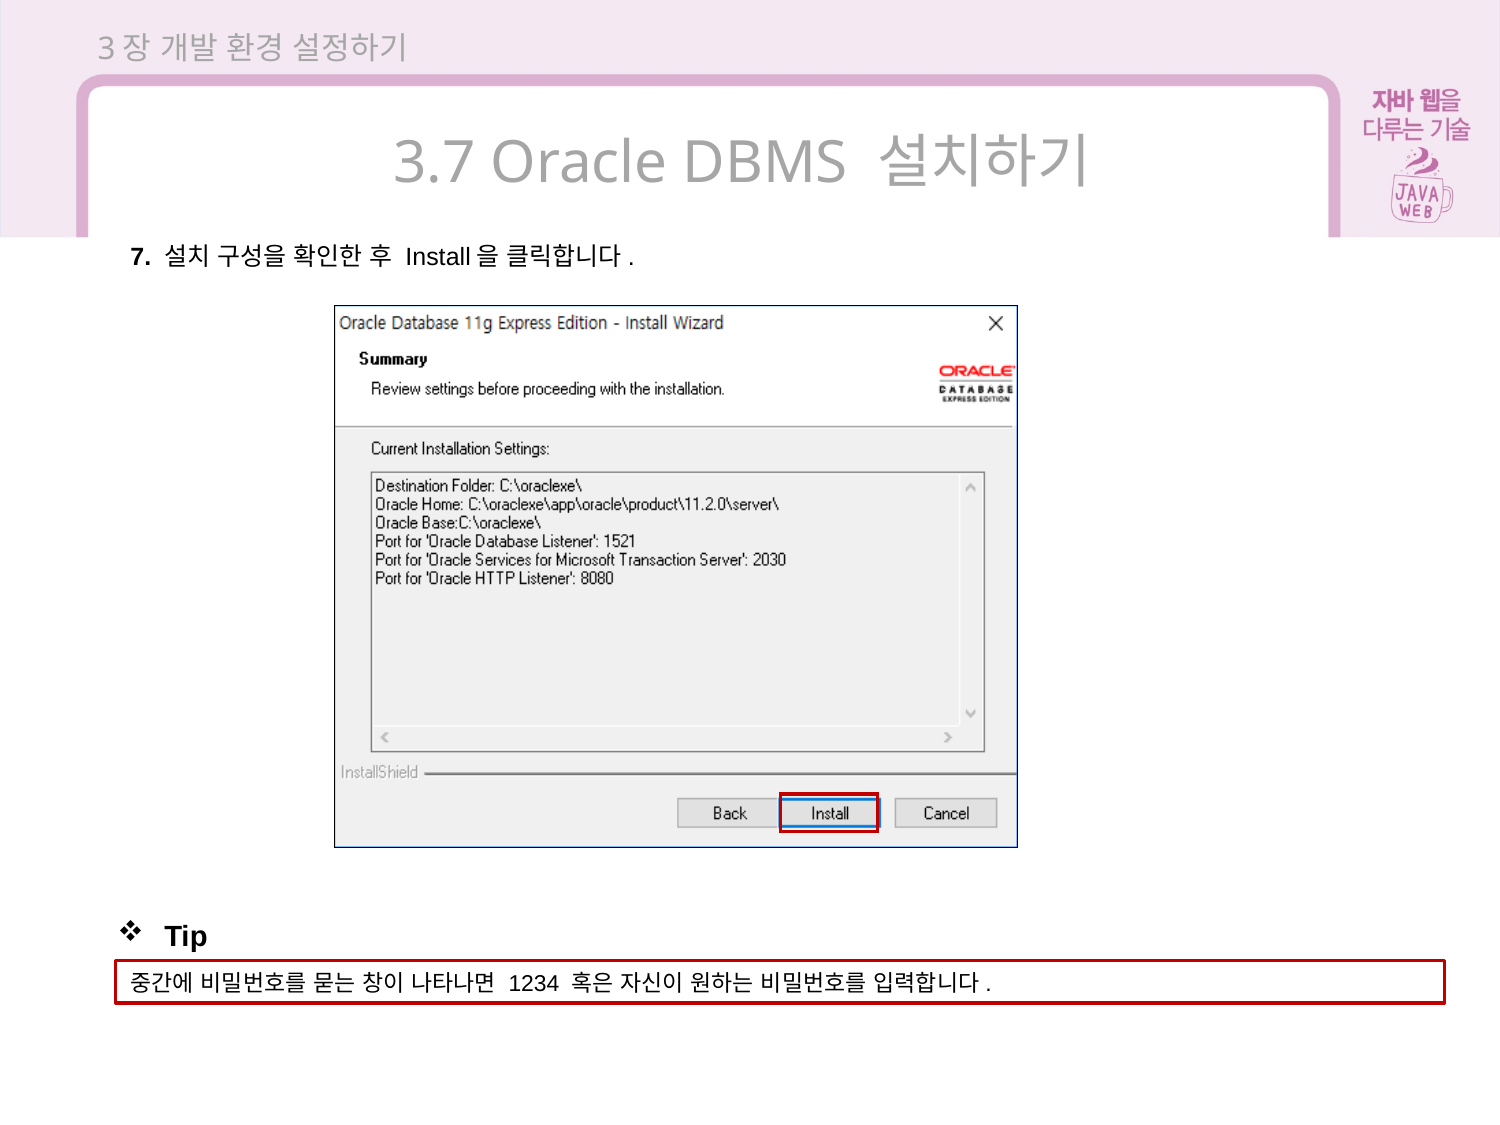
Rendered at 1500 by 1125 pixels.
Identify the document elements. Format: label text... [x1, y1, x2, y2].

text_box 3장 개발 환경 설정하기 [82, 0, 1133, 74]
text_box 3.7 Oracle DBMS 설치하기 [217, 117, 1268, 202]
picture [0, 0, 1500, 1125]
text_box 중간에 비밀번호를 묻는 창이 나타나면 1234 혹은 자신이 원하는 비밀번호를 입력합니다. [115, 960, 1445, 1003]
text_box Tip [102, 909, 248, 960]
text_box 7. 설치 구성을 확인한 후 Install을 클릭합니다. [115, 233, 1406, 278]
